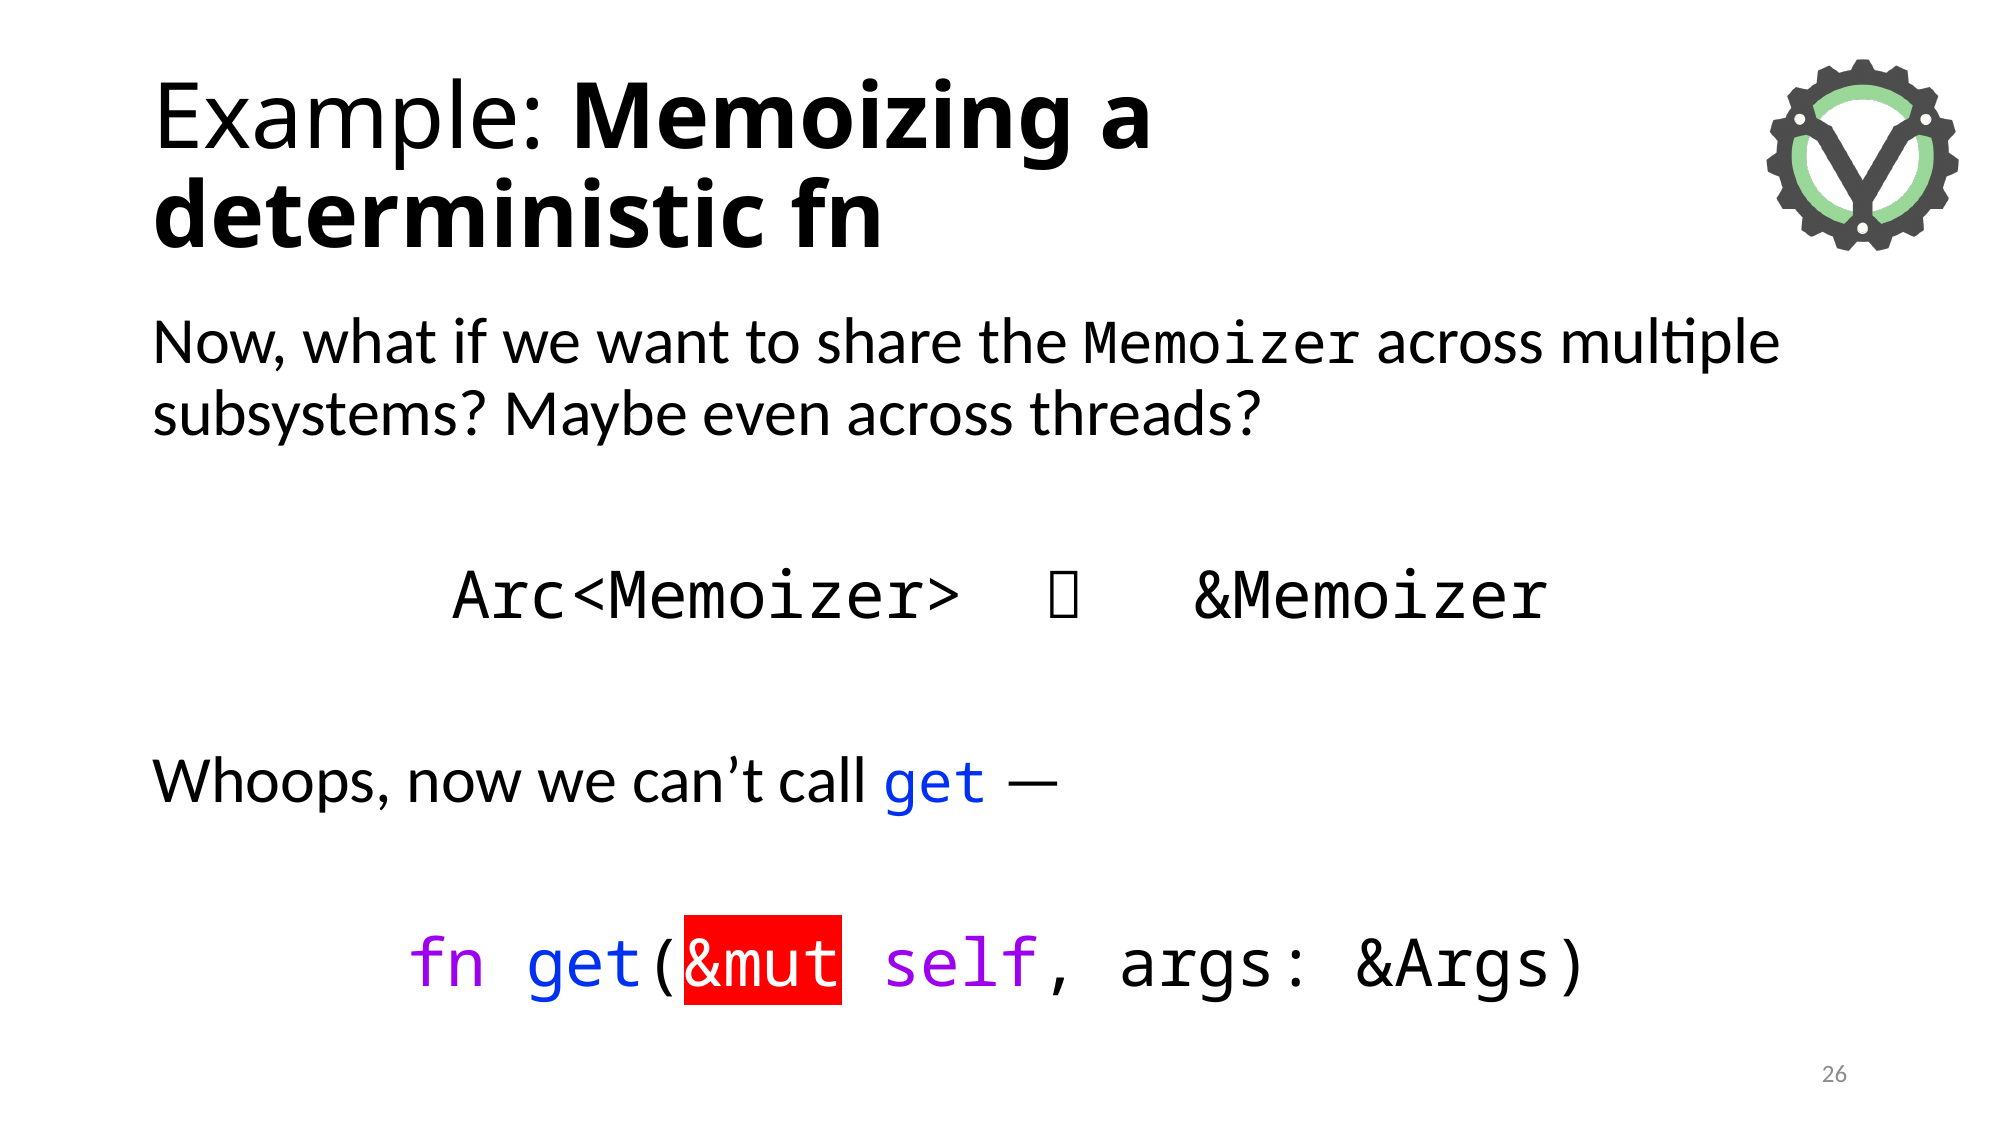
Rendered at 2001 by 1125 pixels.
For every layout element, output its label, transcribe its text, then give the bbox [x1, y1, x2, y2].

slide_number 26 [1412, 1042, 1863, 1103]
list Now, what if we want to share the Memoizer across multiple subsystems? Maybe even across threads? Arc<Memoizer>  &Memoizer Whoops, now we can’t call get — fn get(&mut self, args: &Args) [137, 299, 1863, 1014]
title Example: Memoizing a deterministic fn [137, 59, 1751, 278]
picture [1766, 59, 1959, 252]
